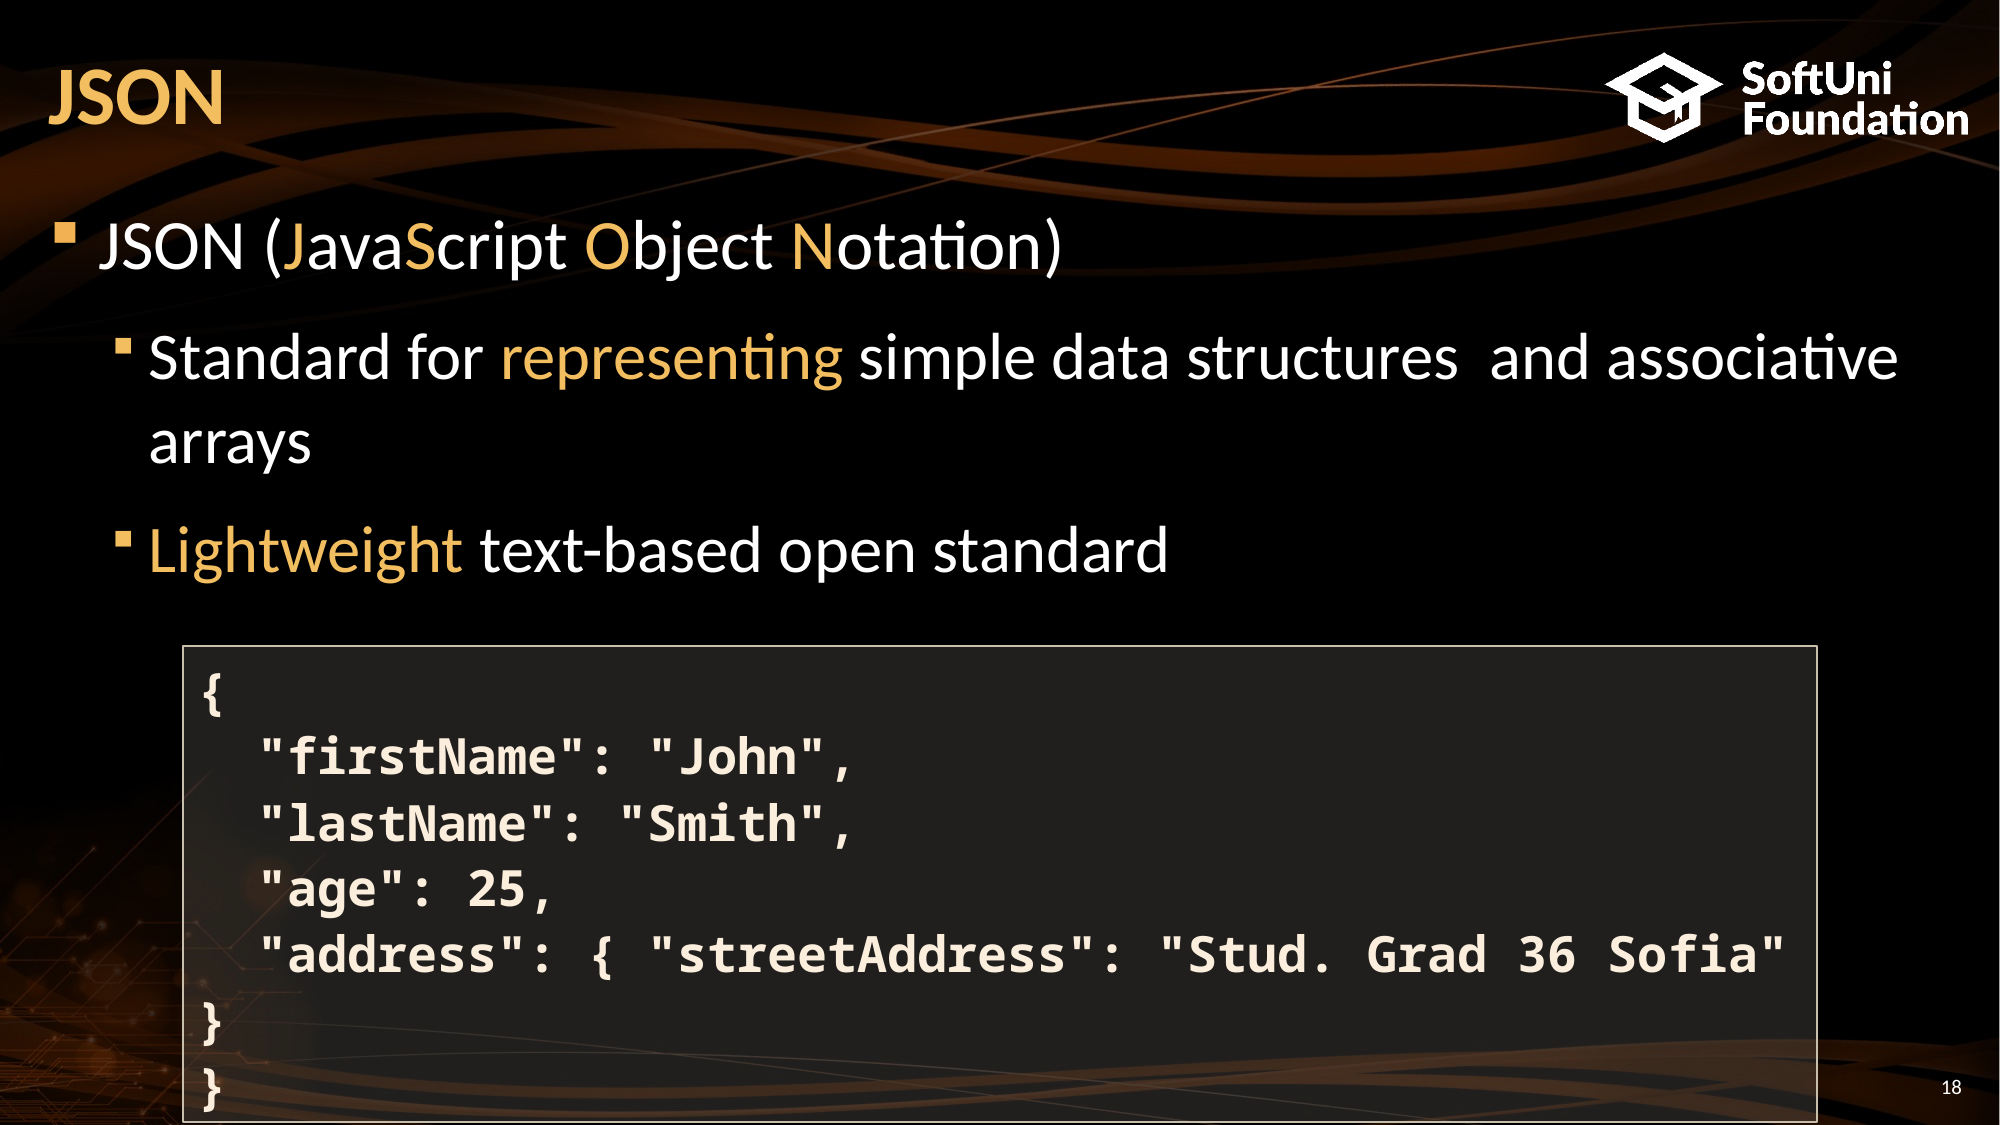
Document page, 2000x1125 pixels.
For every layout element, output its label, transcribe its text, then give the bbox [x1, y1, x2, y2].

title JSON [30, 6, 1602, 189]
picture [0, 0, 2000, 1125]
text_box { "firstName": "John", "lastName": "Smith", "age": 25, "address": { "streetAddress": "Stud. Grad 36 Sofia" } } [182, 645, 1817, 1123]
list JSON (JavaScript Object Notation) Standard for representing simple data structures and associative arrays Lightweight text-based open standard [31, 188, 1968, 1103]
